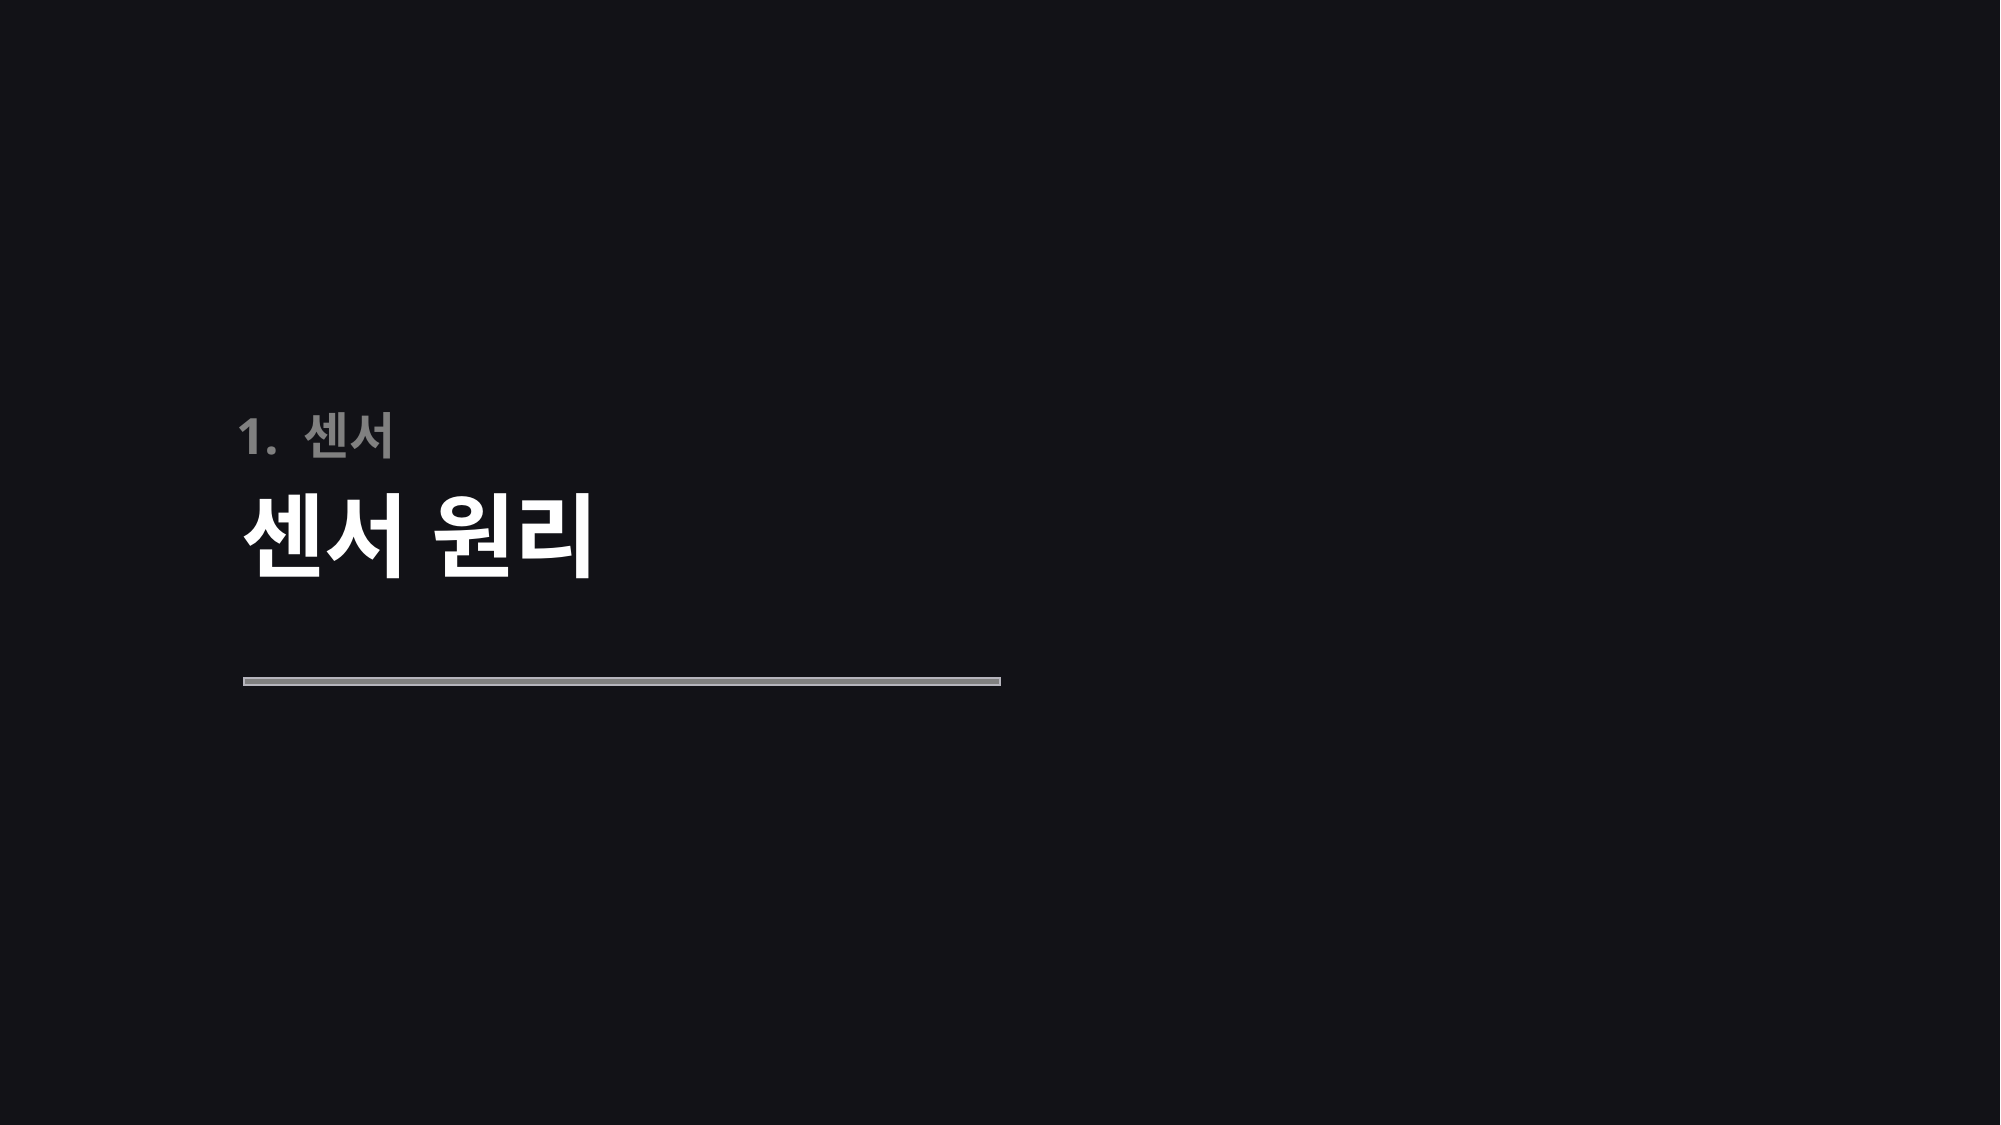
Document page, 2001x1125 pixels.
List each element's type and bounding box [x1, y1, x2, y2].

text_box [243, 677, 1001, 686]
text_box [226, 378, 1269, 593]
